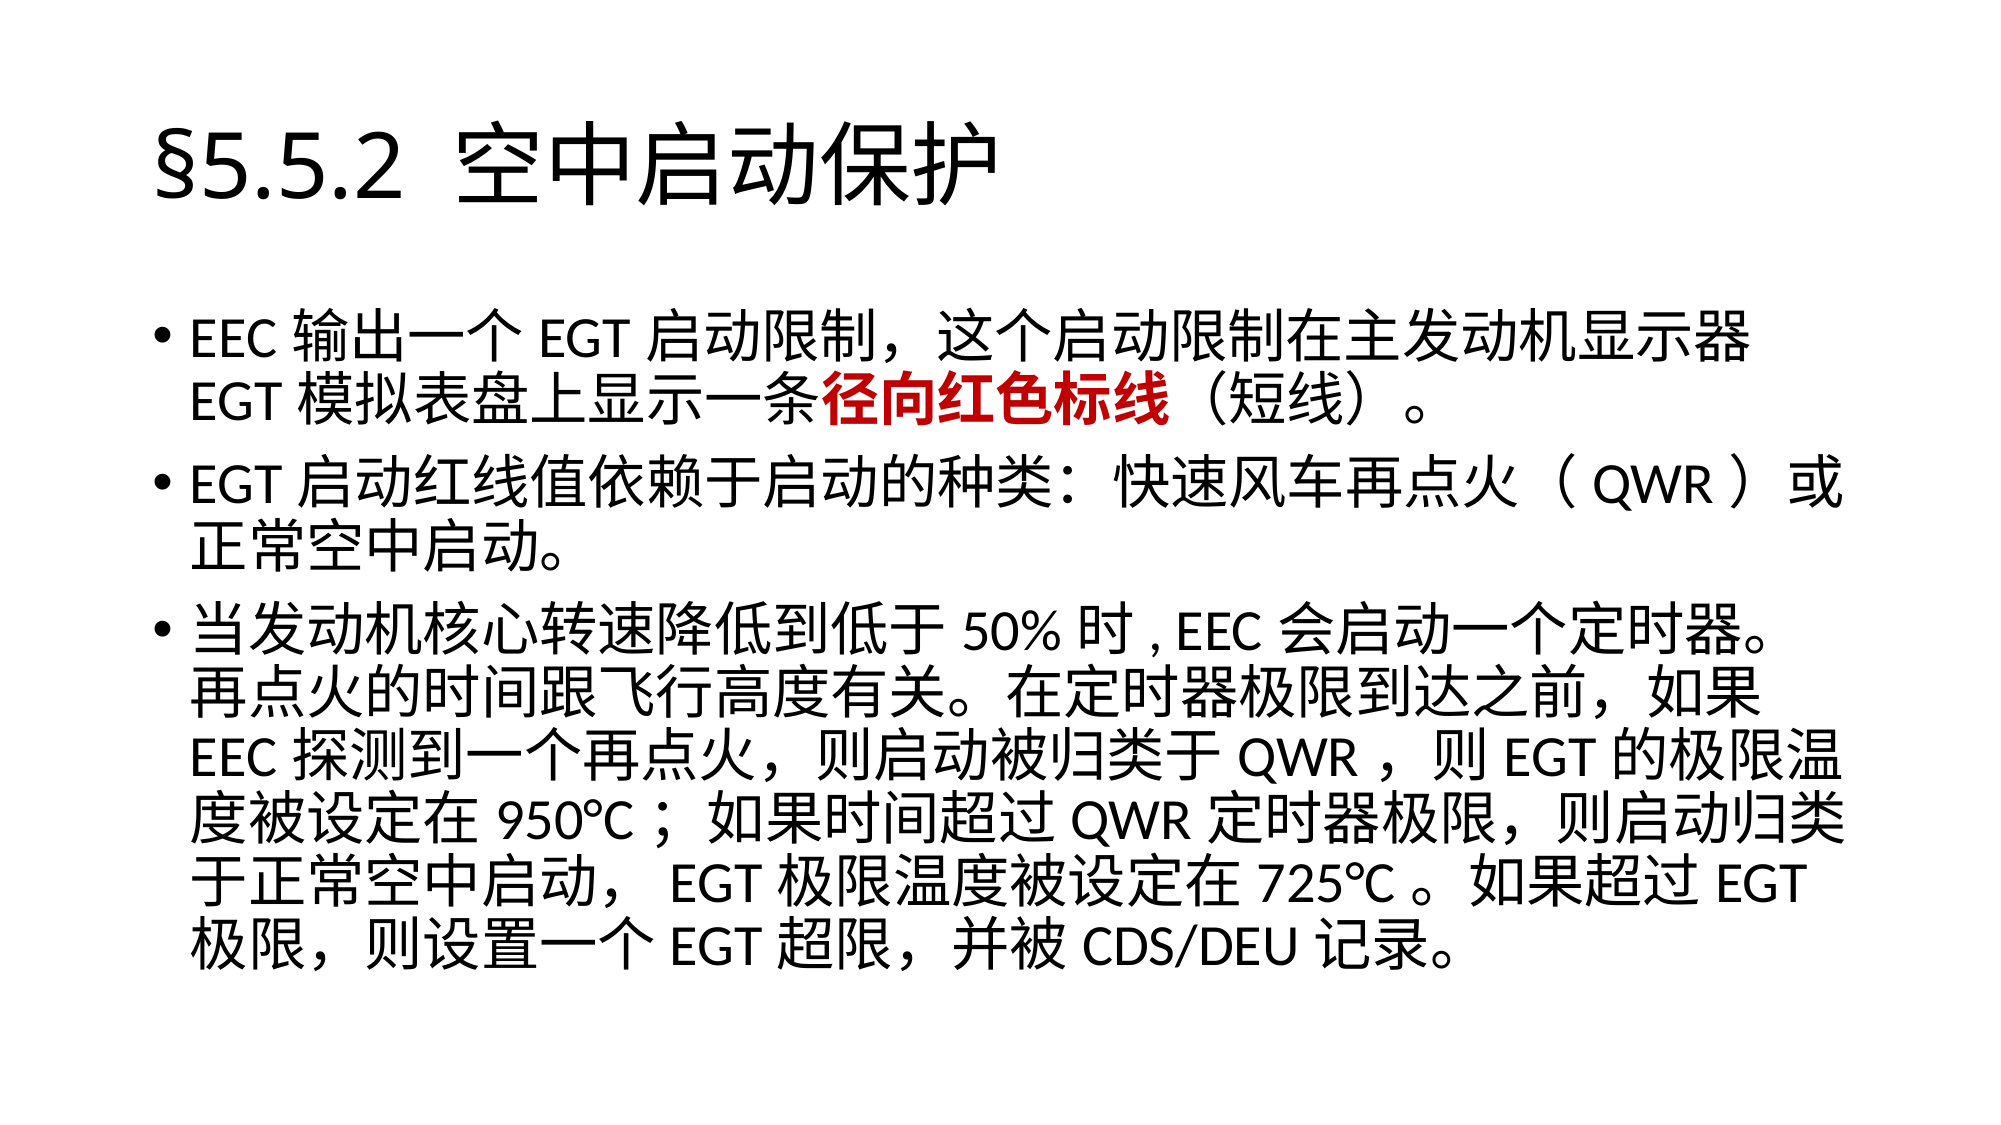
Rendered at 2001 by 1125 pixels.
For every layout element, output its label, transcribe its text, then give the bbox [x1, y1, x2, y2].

list EEC输出一个EGT启动限制，这个启动限制在主发动机显示器EGT模拟表盘上显示一条径向红色标线（短线）。 EGT启动红线值依赖于启动的种类：快速风车再点火（QWR）或正常空中启动。 当发动机核心转速降低到低于50%时, EEC会启动一个定时器。再点火的时间跟飞行高度有关。在定时器极限到达之前，如果EEC探测到一个再点火，则启动被归类于QWR，则EGT的极限温度被设定在950°C；如果时间超过QWR定时器极限，则启动归类于正常空中启动，EGT极限温度被设定在725°C。如果超过EGT极限，则设置一个EGT超限，并被CDS/DEU记录。 [137, 299, 1863, 1014]
title §5.5.2 空中启动保护 [137, 59, 1863, 278]
